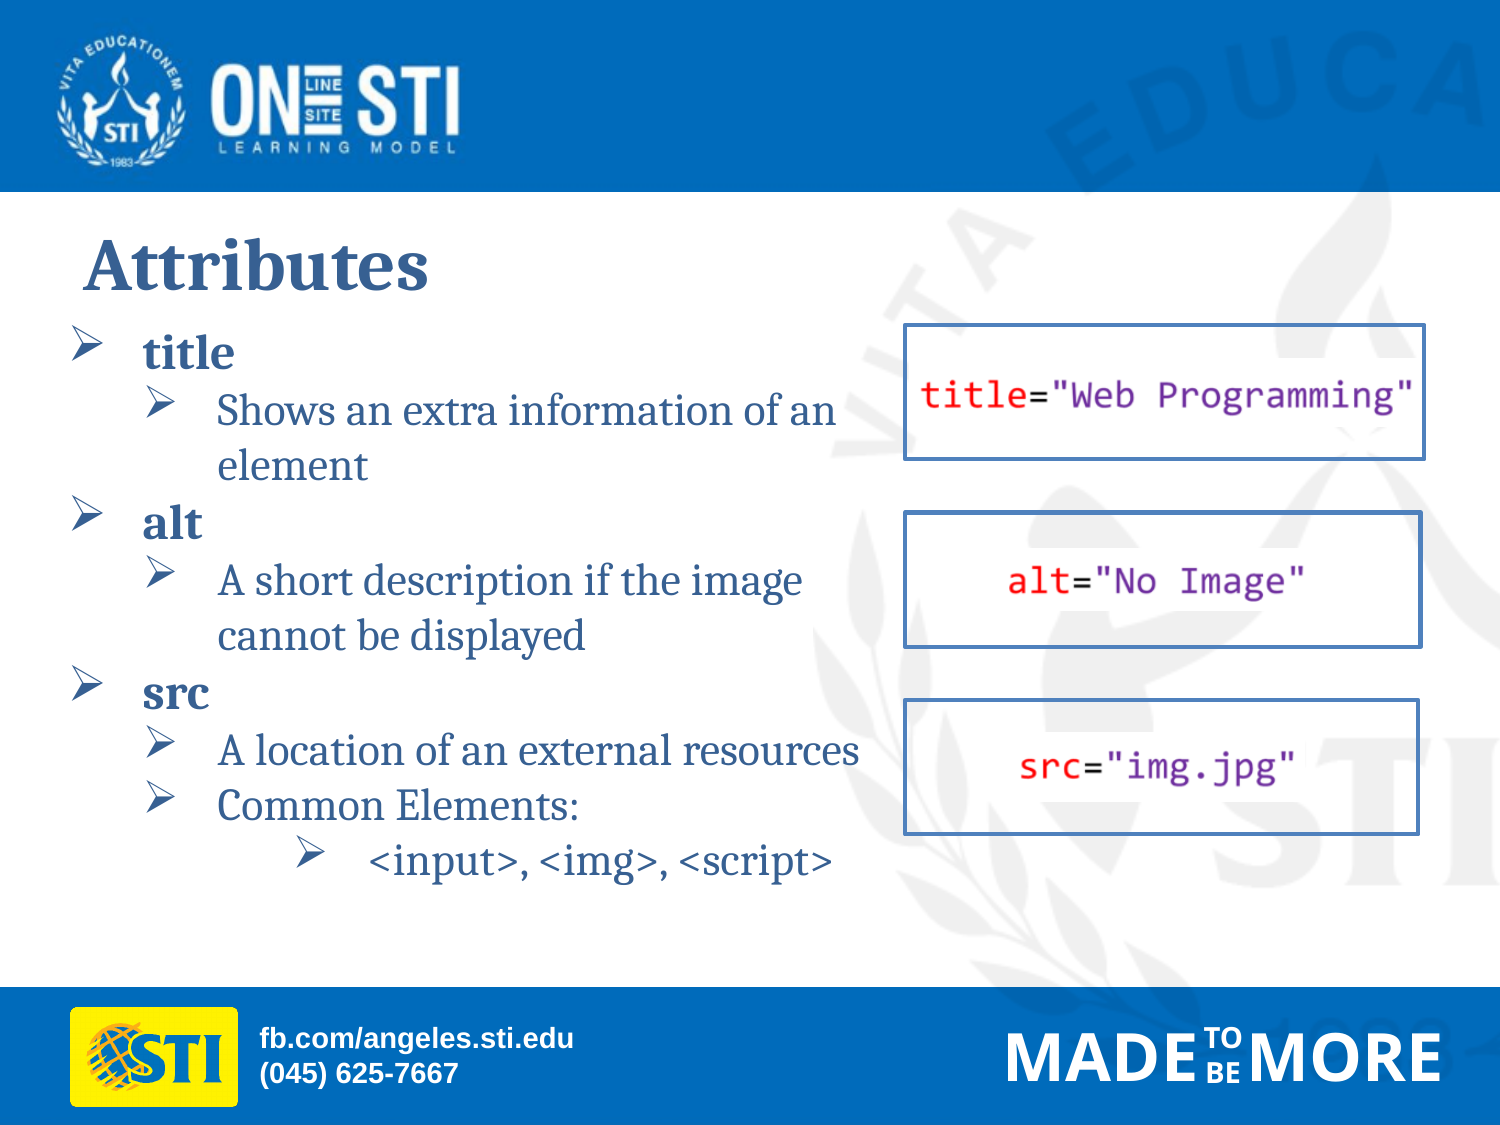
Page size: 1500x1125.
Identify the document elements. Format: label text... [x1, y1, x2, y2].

text_box title Shows an extra information of an element alt A short description if the image cannot be displayed src A location of an external resources Common Elements: <input>, <img>, <script> [52, 312, 808, 893]
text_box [0, 0, 1500, 192]
picture [0, 17, 1500, 1125]
text_box Attributes [68, 208, 808, 314]
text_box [944, 1007, 1500, 1104]
